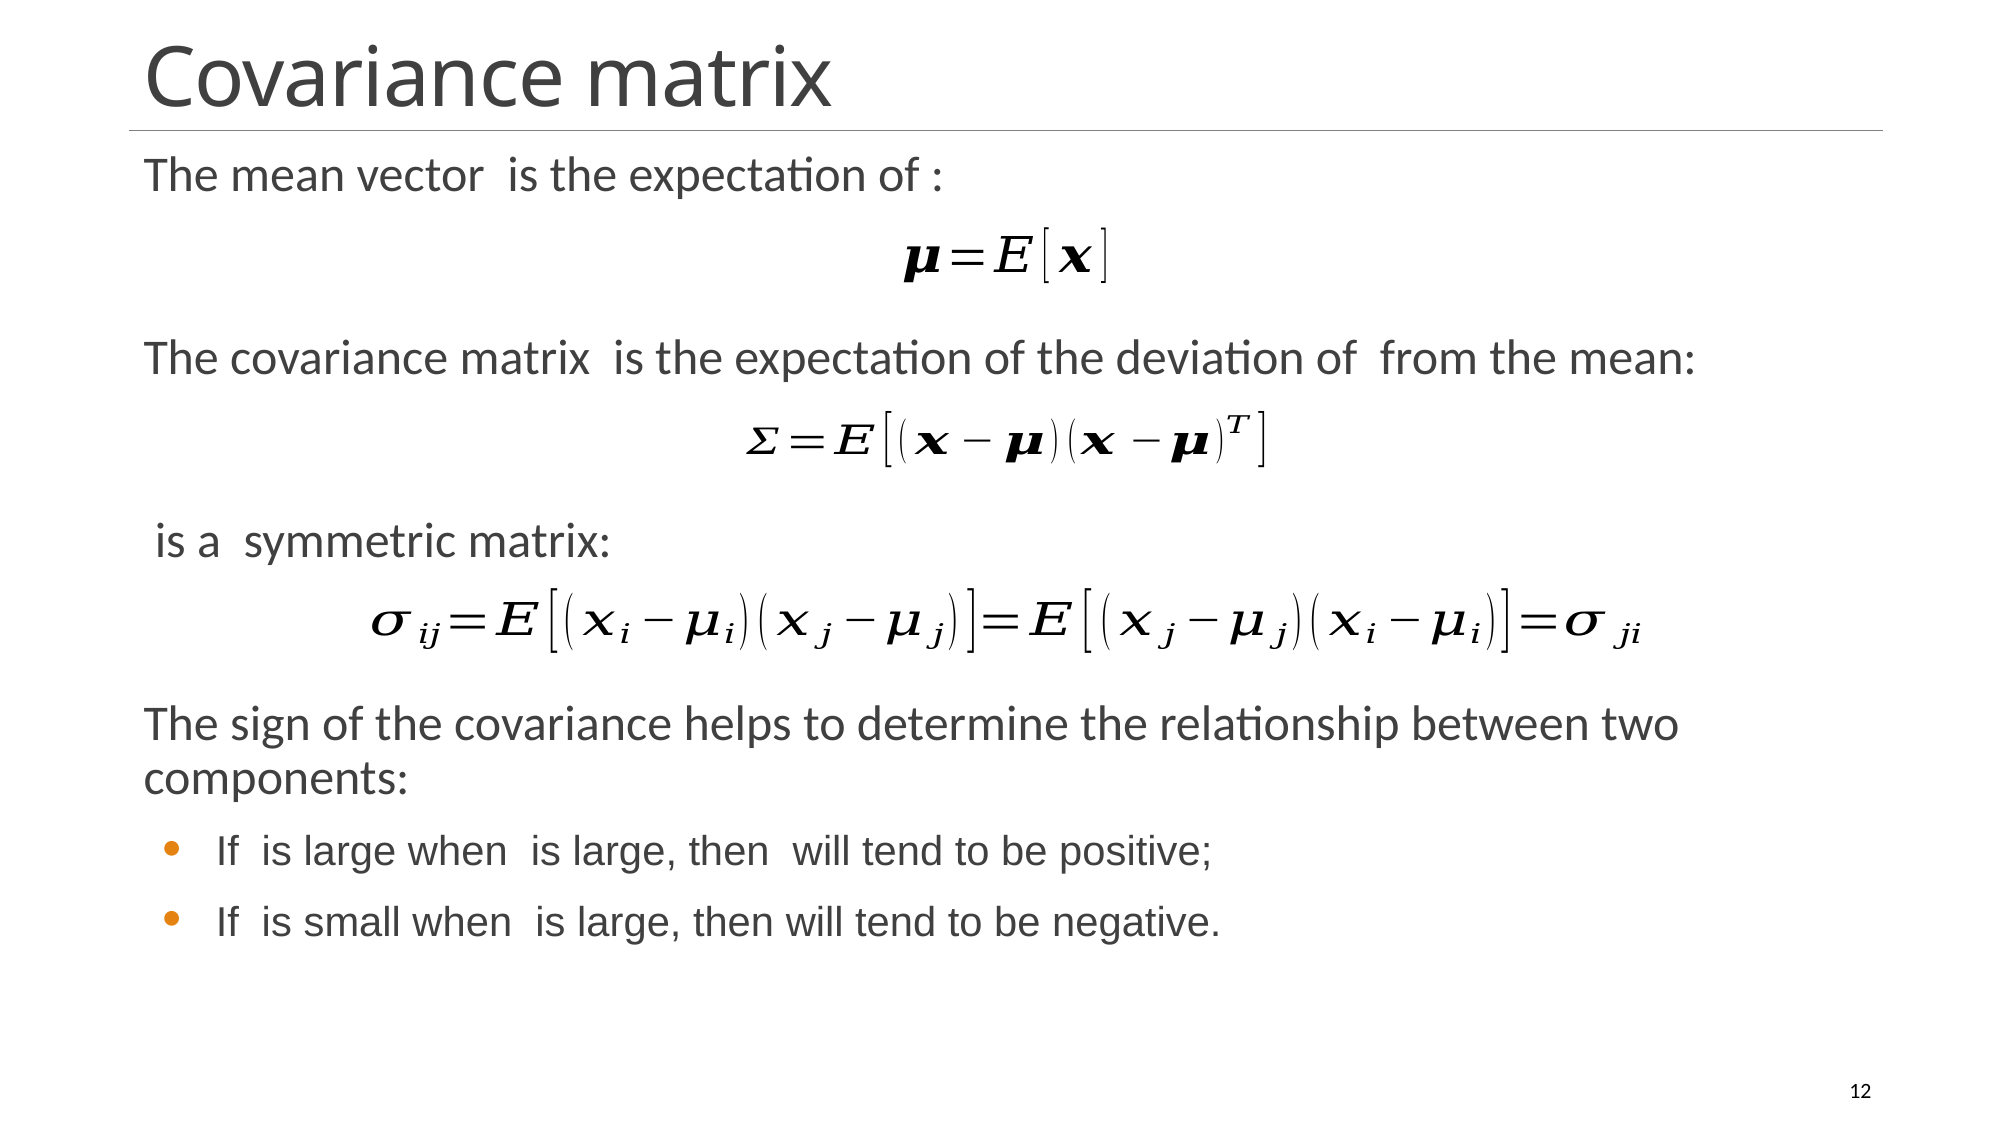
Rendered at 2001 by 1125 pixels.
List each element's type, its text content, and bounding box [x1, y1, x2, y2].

slide_number 12 [1671, 1059, 1887, 1120]
title Covariance matrix [128, 19, 1883, 131]
